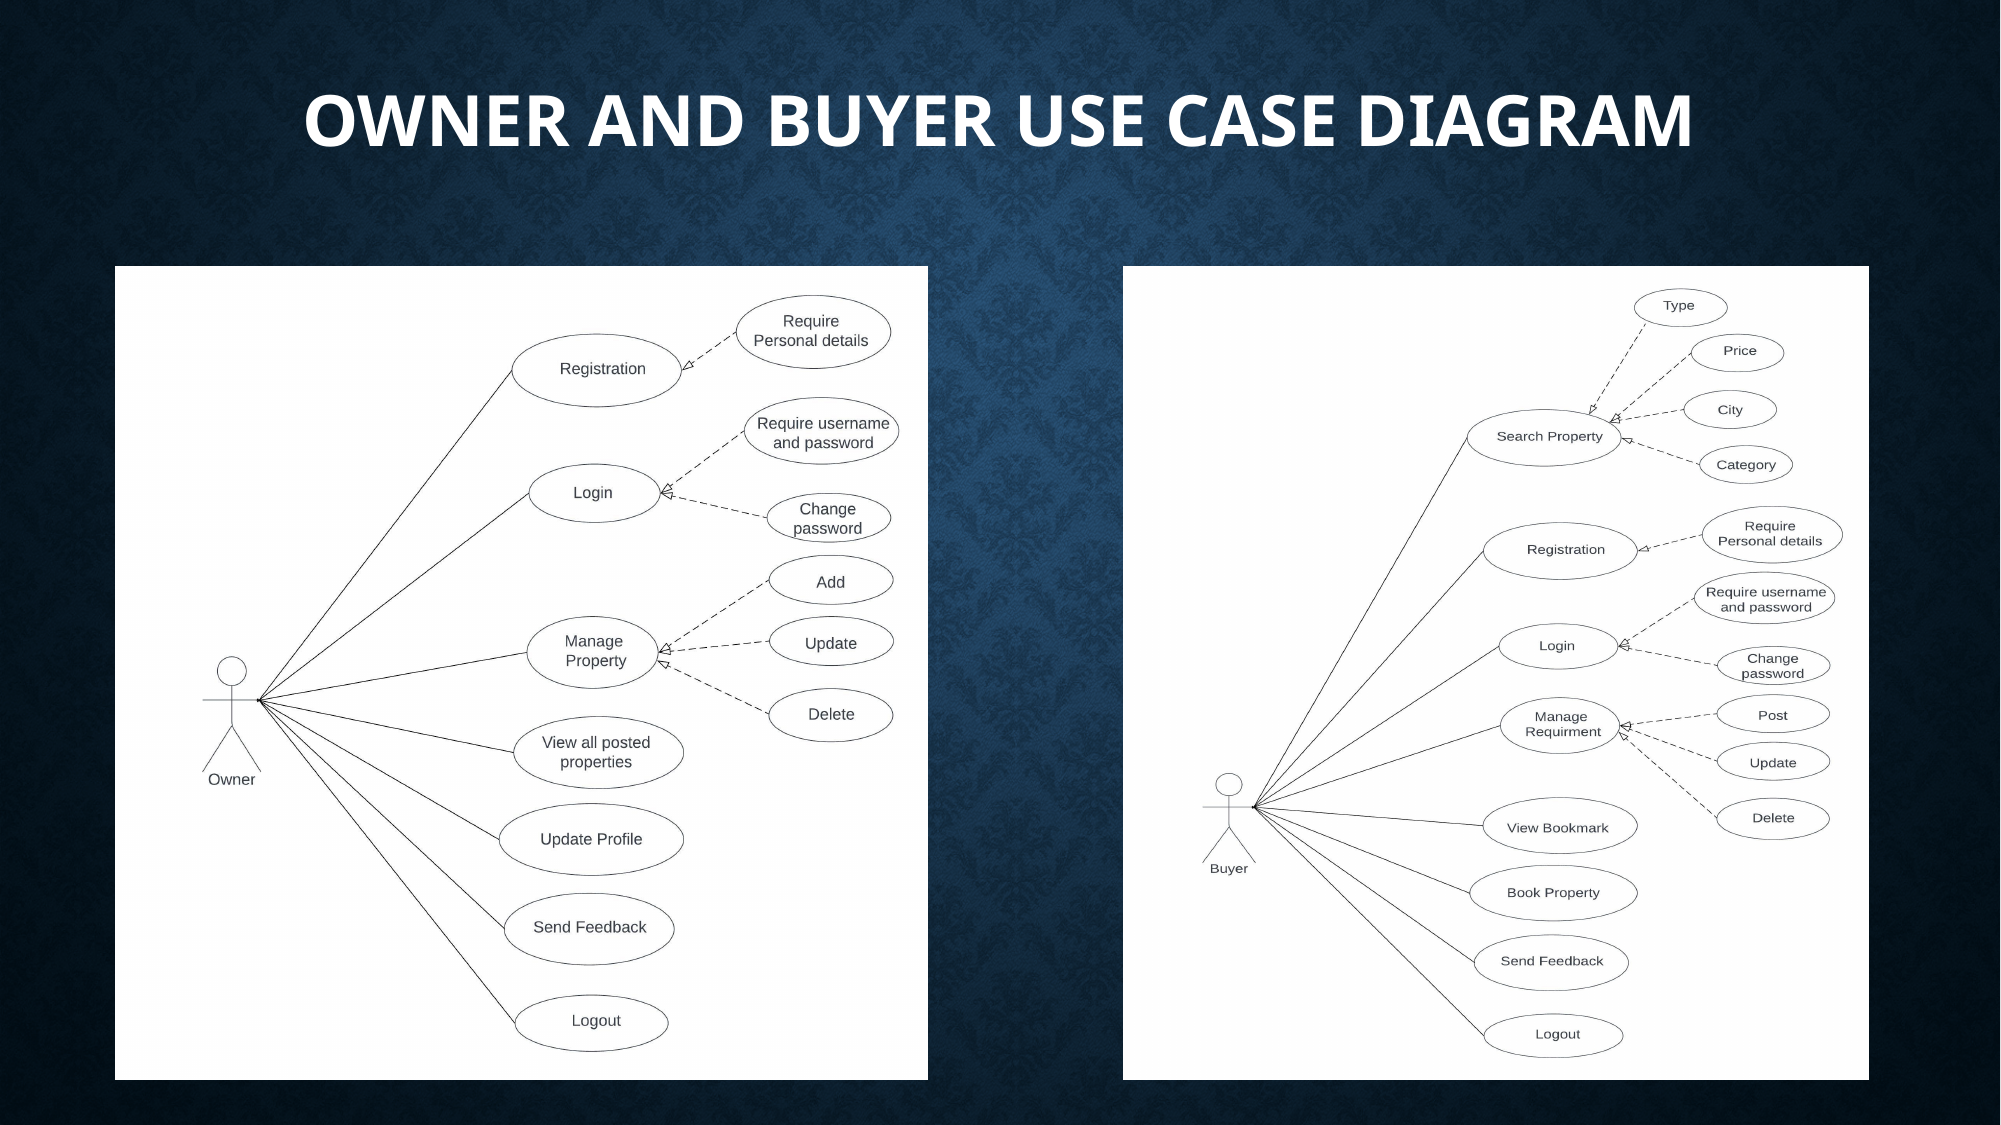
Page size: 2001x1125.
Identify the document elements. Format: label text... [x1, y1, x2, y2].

title Owner and buyer use case diagram [150, 15, 1850, 233]
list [115, 266, 929, 1081]
picture [1122, 266, 1869, 1081]
